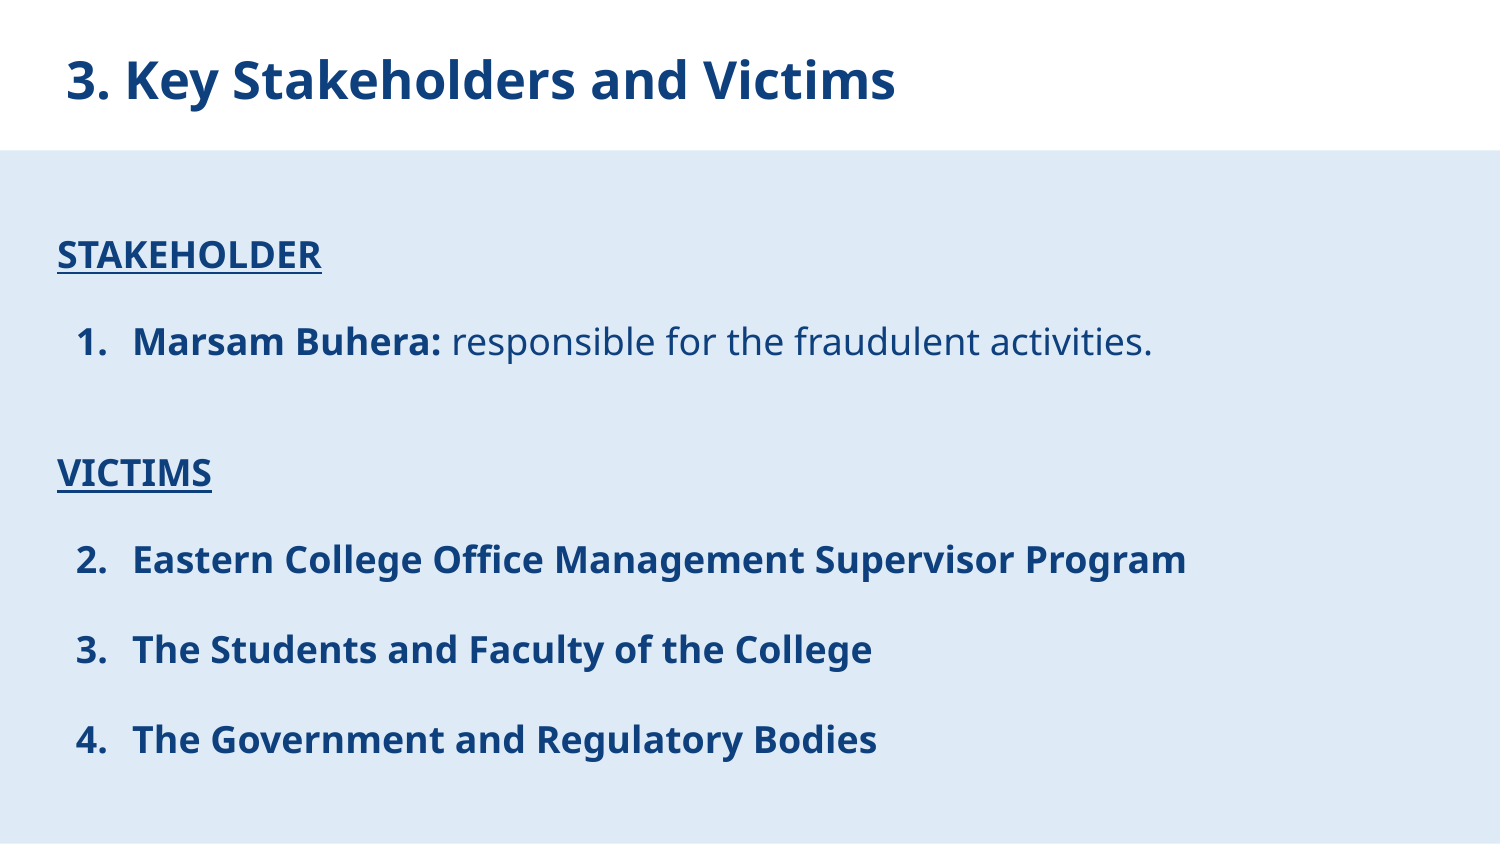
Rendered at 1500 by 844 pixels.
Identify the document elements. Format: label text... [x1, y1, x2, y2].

text_box [0, 150, 1500, 844]
title 3. Key Stakeholders and Victims [51, 31, 1449, 126]
list STAKEHOLDER Marsam Buhera: responsible for the fraudulent activities. VICTIMS Eastern College Office Management Supervisor Program The Students and Faculty of the College The Government and Regulatory Bodies [42, 215, 1458, 779]
